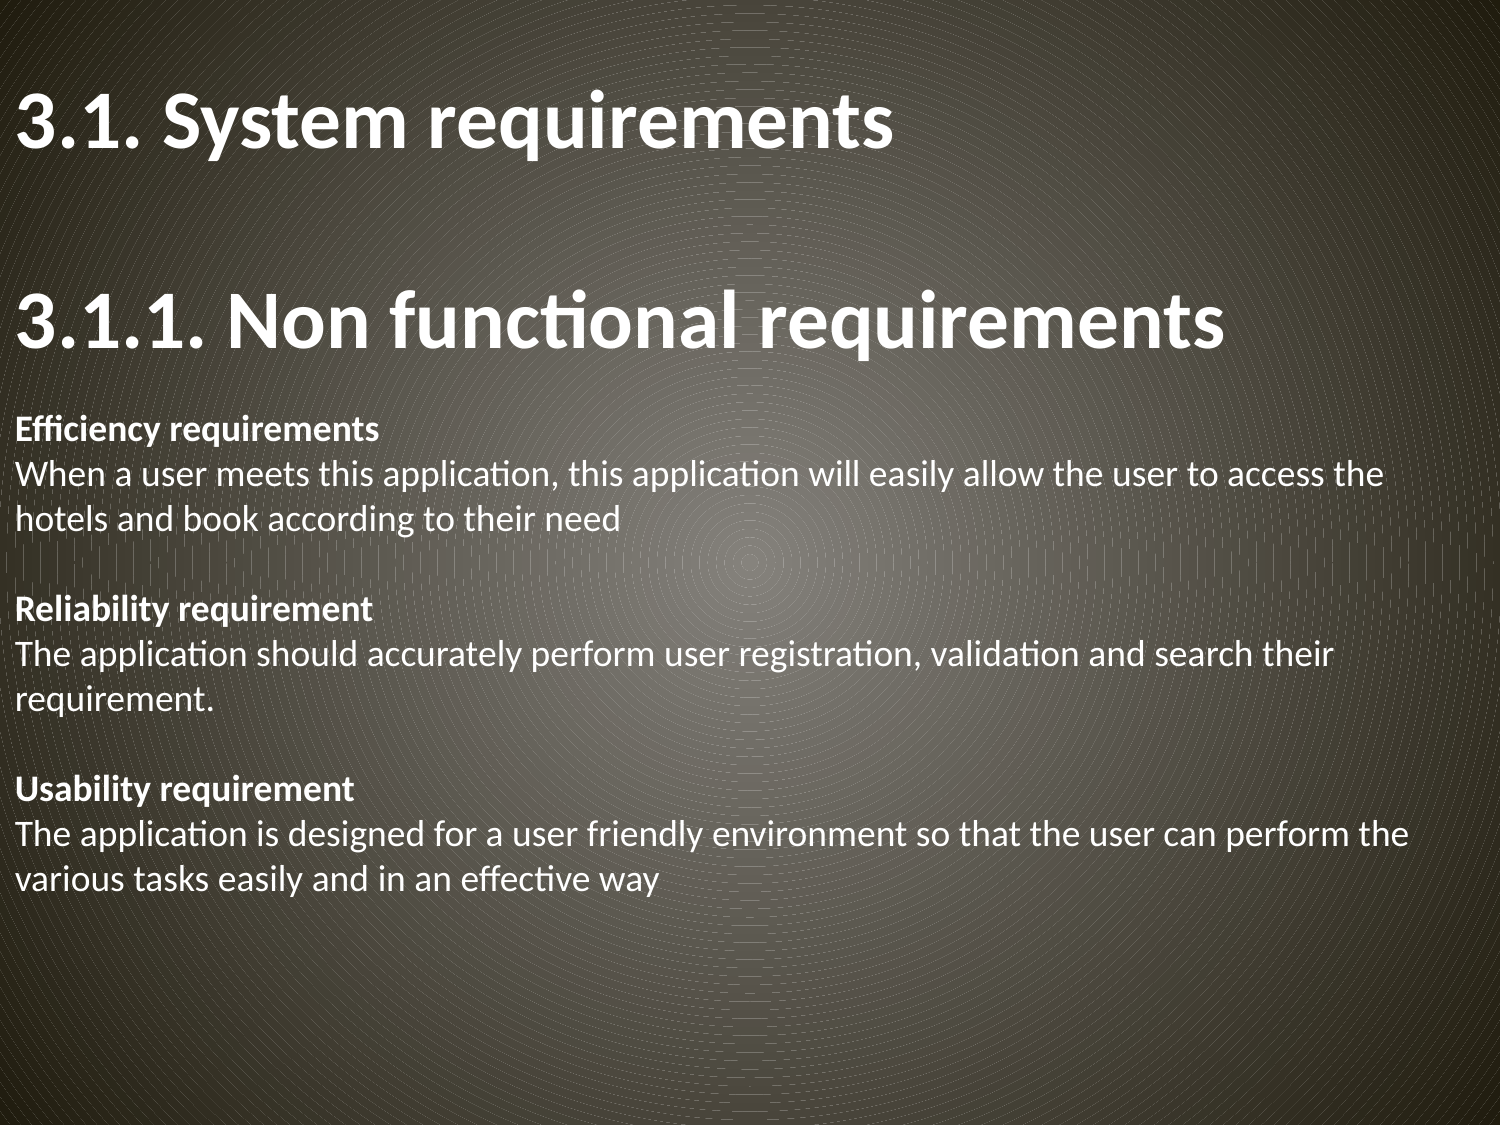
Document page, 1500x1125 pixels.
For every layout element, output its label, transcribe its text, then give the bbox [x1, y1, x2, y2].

text_box 3.1. System requirements 3.1.1. Non functional requirements [0, 58, 1500, 373]
text_box Efficiency requirements When a user meets this application, this application will easily allow the user to access the hotels and book according to their need Reliability requirement The application should accurately perform user registration, validation and search their requirement. Usability requirement The application is designed for a user friendly environment so that the user can perform the various tasks easily and in an effective way [0, 396, 1500, 906]
